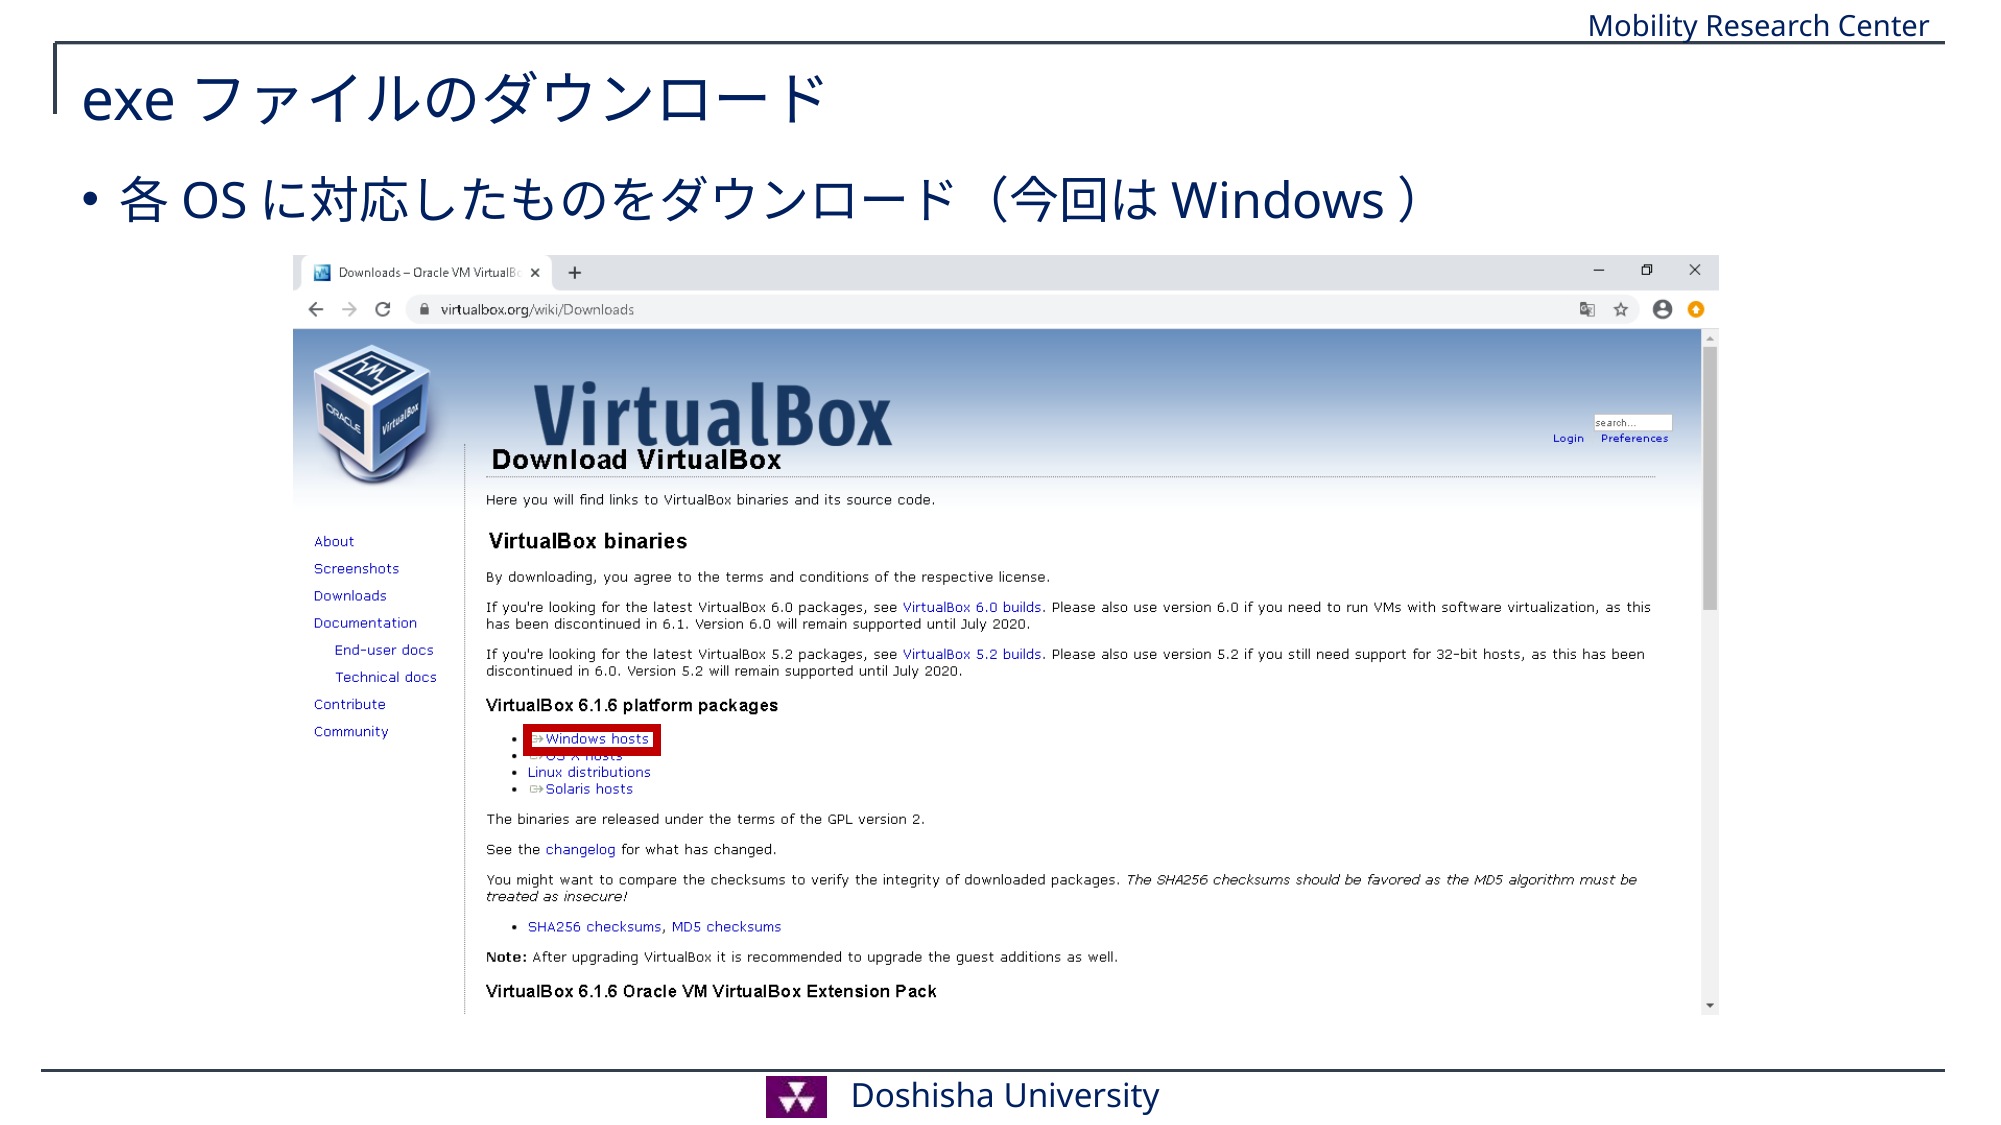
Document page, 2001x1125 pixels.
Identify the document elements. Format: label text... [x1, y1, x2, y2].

title exeファイルのダウンロード [66, 54, 1945, 149]
picture [293, 255, 1719, 1015]
picture [766, 1076, 827, 1118]
list 各OSに対応したものをダウンロード（今回はWindows） [66, 160, 1945, 1071]
